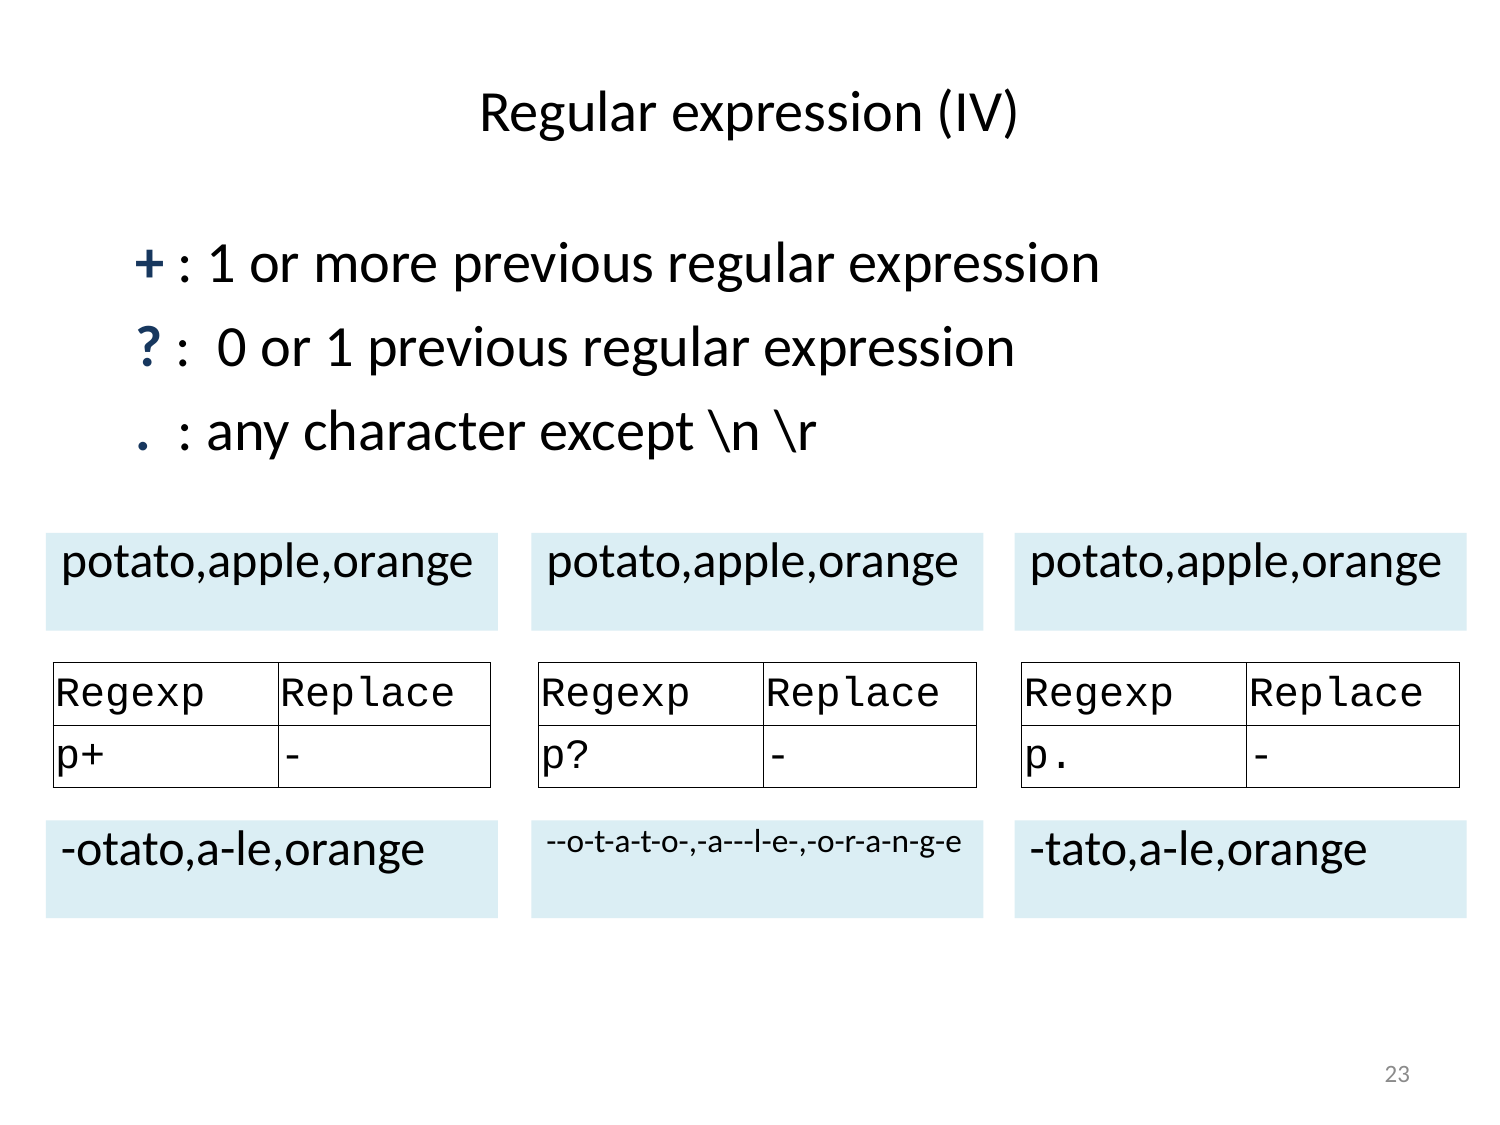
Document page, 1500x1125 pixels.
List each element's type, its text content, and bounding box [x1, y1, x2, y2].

table_cell - [279, 726, 490, 787]
table_cell p+ [54, 726, 278, 787]
title Regular expression (IV) [75, 45, 1425, 172]
table_cell p. [1022, 726, 1246, 787]
table_header Regexp [1022, 663, 1246, 725]
text_box potato,apple,orange [45, 532, 498, 631]
table_header Regexp [539, 663, 763, 725]
table_header Replace [279, 663, 490, 725]
text_box -tato,a-le,orange [1014, 820, 1467, 919]
text_box -otato,a-le,orange [45, 820, 498, 919]
text_box + : 1 or more previous regular expression ? : 0 or 1 previous regular expression . : any character except \n \r [120, 203, 1388, 470]
slide_number 23 [1074, 1042, 1425, 1103]
text_box potato,apple,orange [1014, 532, 1467, 631]
table_header Regexp [54, 663, 278, 725]
table_header Replace [764, 663, 976, 725]
table_cell p? [539, 726, 763, 787]
table_cell - [764, 726, 976, 787]
table_header Replace [1247, 663, 1459, 725]
text_box --o-t-a-t-o-,-a---l-e-,-o-r-a-n-g-e [531, 820, 984, 919]
table_cell - [1247, 726, 1459, 787]
text_box potato,apple,orange [531, 532, 984, 631]
